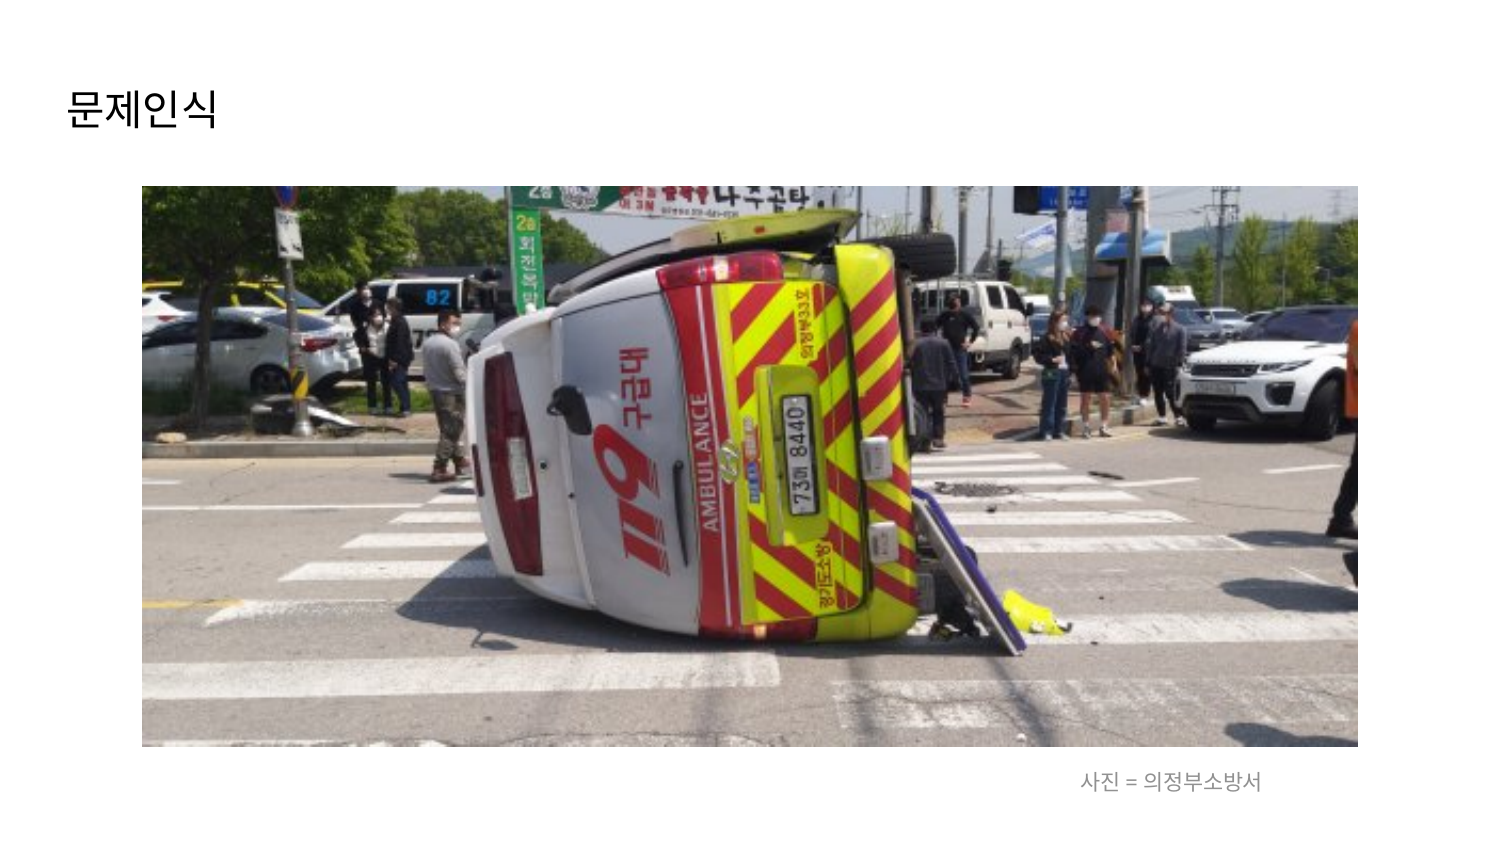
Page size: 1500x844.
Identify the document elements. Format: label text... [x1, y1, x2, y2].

picture [142, 185, 1358, 747]
text_box 사진=의정부소방서 [1065, 764, 1288, 799]
title 문제인식 [51, 72, 1449, 167]
